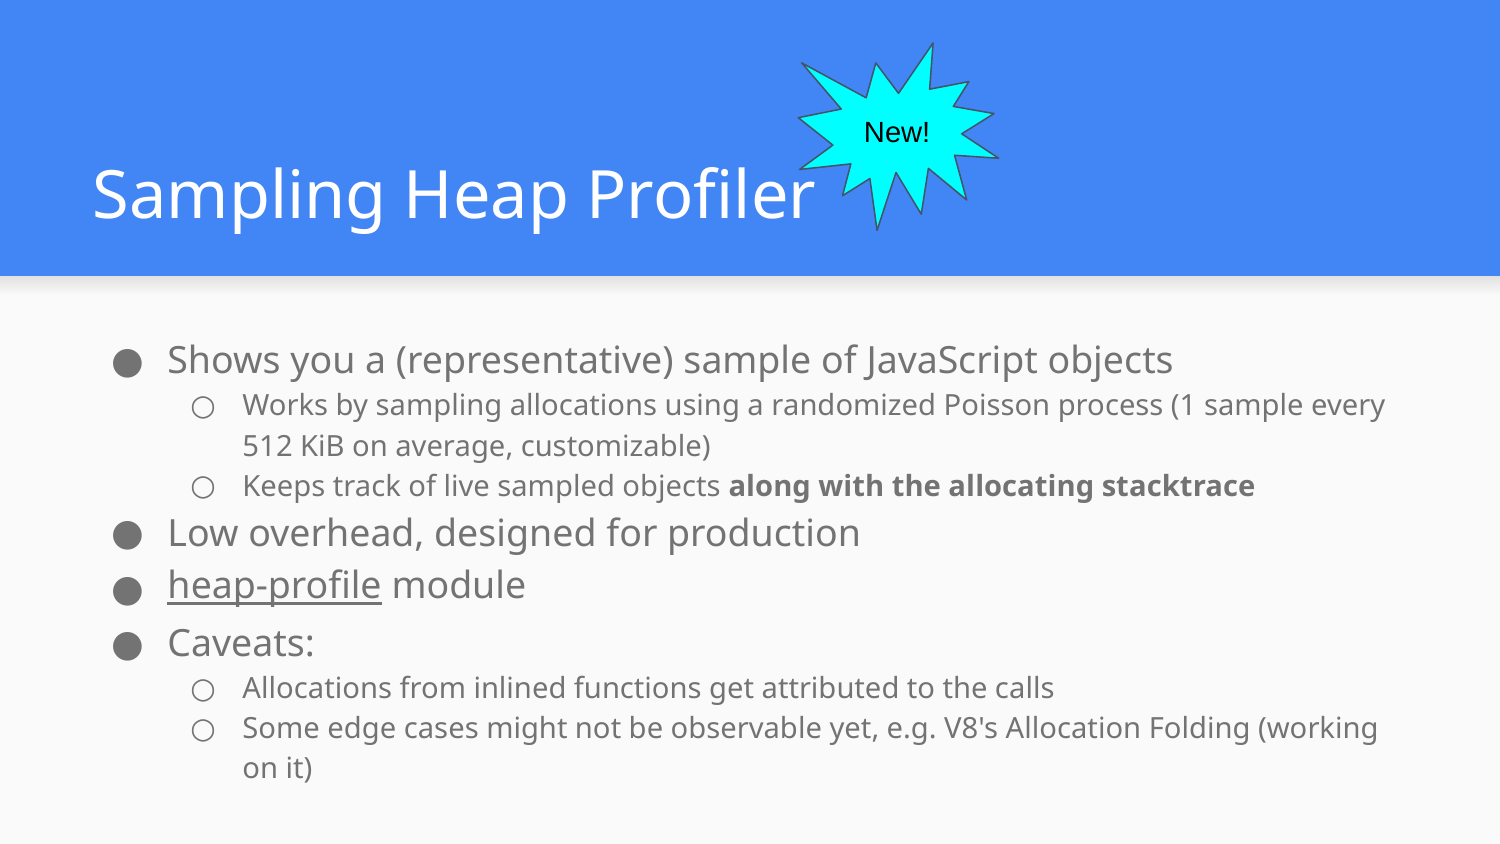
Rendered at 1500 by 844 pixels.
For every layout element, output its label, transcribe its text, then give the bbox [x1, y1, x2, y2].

title Sampling Heap Profiler [77, 121, 1427, 248]
text_box New! [798, 42, 999, 231]
list Shows you a (representative) sample of JavaScript objects Works by sampling allocations using a randomized Poisson process (1 sample every 512 KiB on average, customizable) Keeps track of live sampled objects along with the allocating stacktrace Low overhead, designed for production heap-profile module Caveats: Allocations from inlined functions get attributed to the calls Some edge cases might not be observable yet, e.g. V8's Allocation Folding (working on it) [77, 314, 1427, 760]
